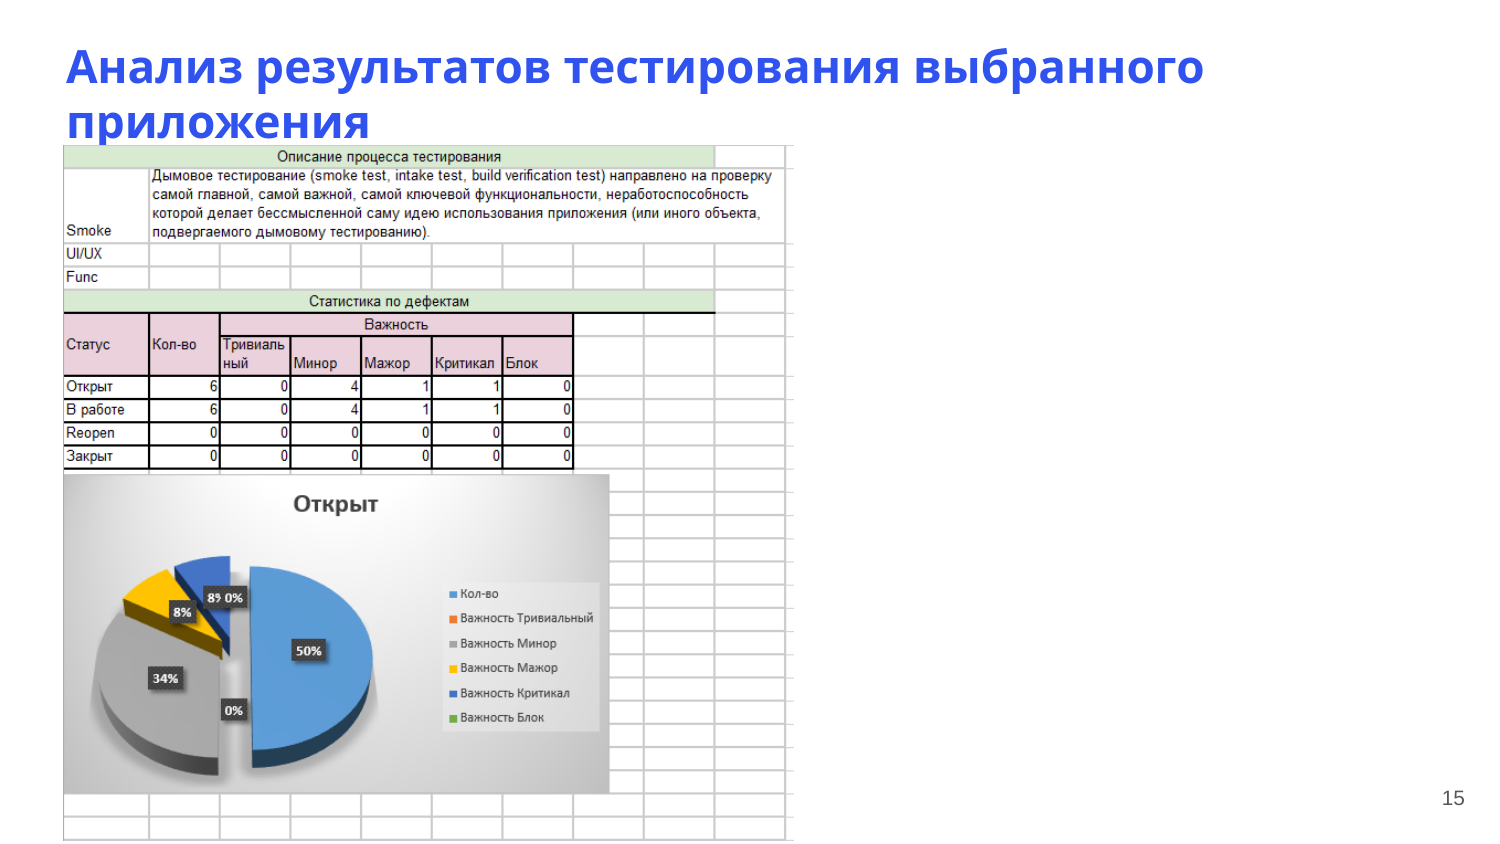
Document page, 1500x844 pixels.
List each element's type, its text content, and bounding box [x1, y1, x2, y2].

picture [62, 145, 794, 841]
slide_number 15 [1424, 771, 1480, 824]
title Анализ результатов тестирования выбранного приложения [51, 23, 1449, 117]
